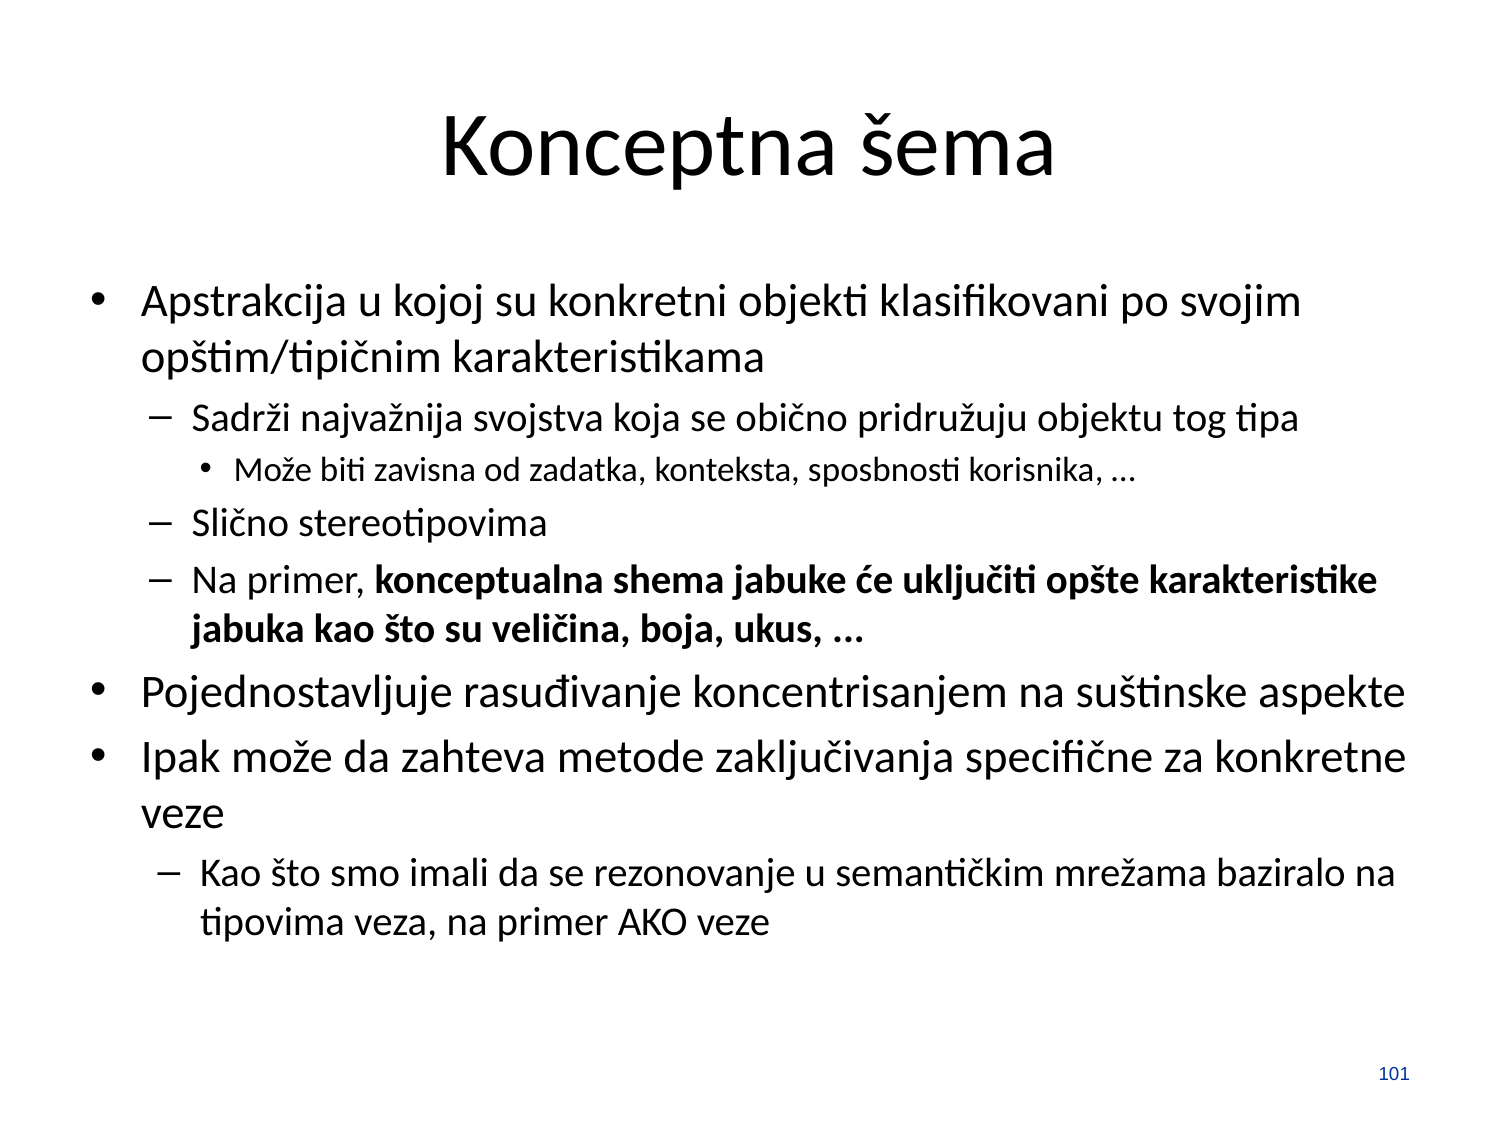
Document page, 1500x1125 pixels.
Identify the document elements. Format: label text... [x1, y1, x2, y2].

slide_number 101 [1074, 1042, 1425, 1103]
list Apstrakcija u kojoj su konkretni objekti klasifikovani po svojim opštim/tipičnim karakteristikama Sadrži najvažnija svojstva koja se obično pridružuju objektu tog tipa Može biti zavisna od zadatka, konteksta, sposbnosti korisnika, … Slično stereotipovima Na primer, konceptualna shema jabuke će uključiti opšte karakteristike jabuka kao što su veličina, boja, ukus, ... Pojednostavljuje rasuđivanje koncentrisanjem na suštinske aspekte Ipak može da zahteva metode zaključivanja specifične za konkretne veze Kao što smo imali da se rezonovanje u semantičkim mrežama baziralo na tipovima veza, na primer AKO veze [75, 262, 1425, 1005]
title Konceptna šema [75, 45, 1425, 233]
